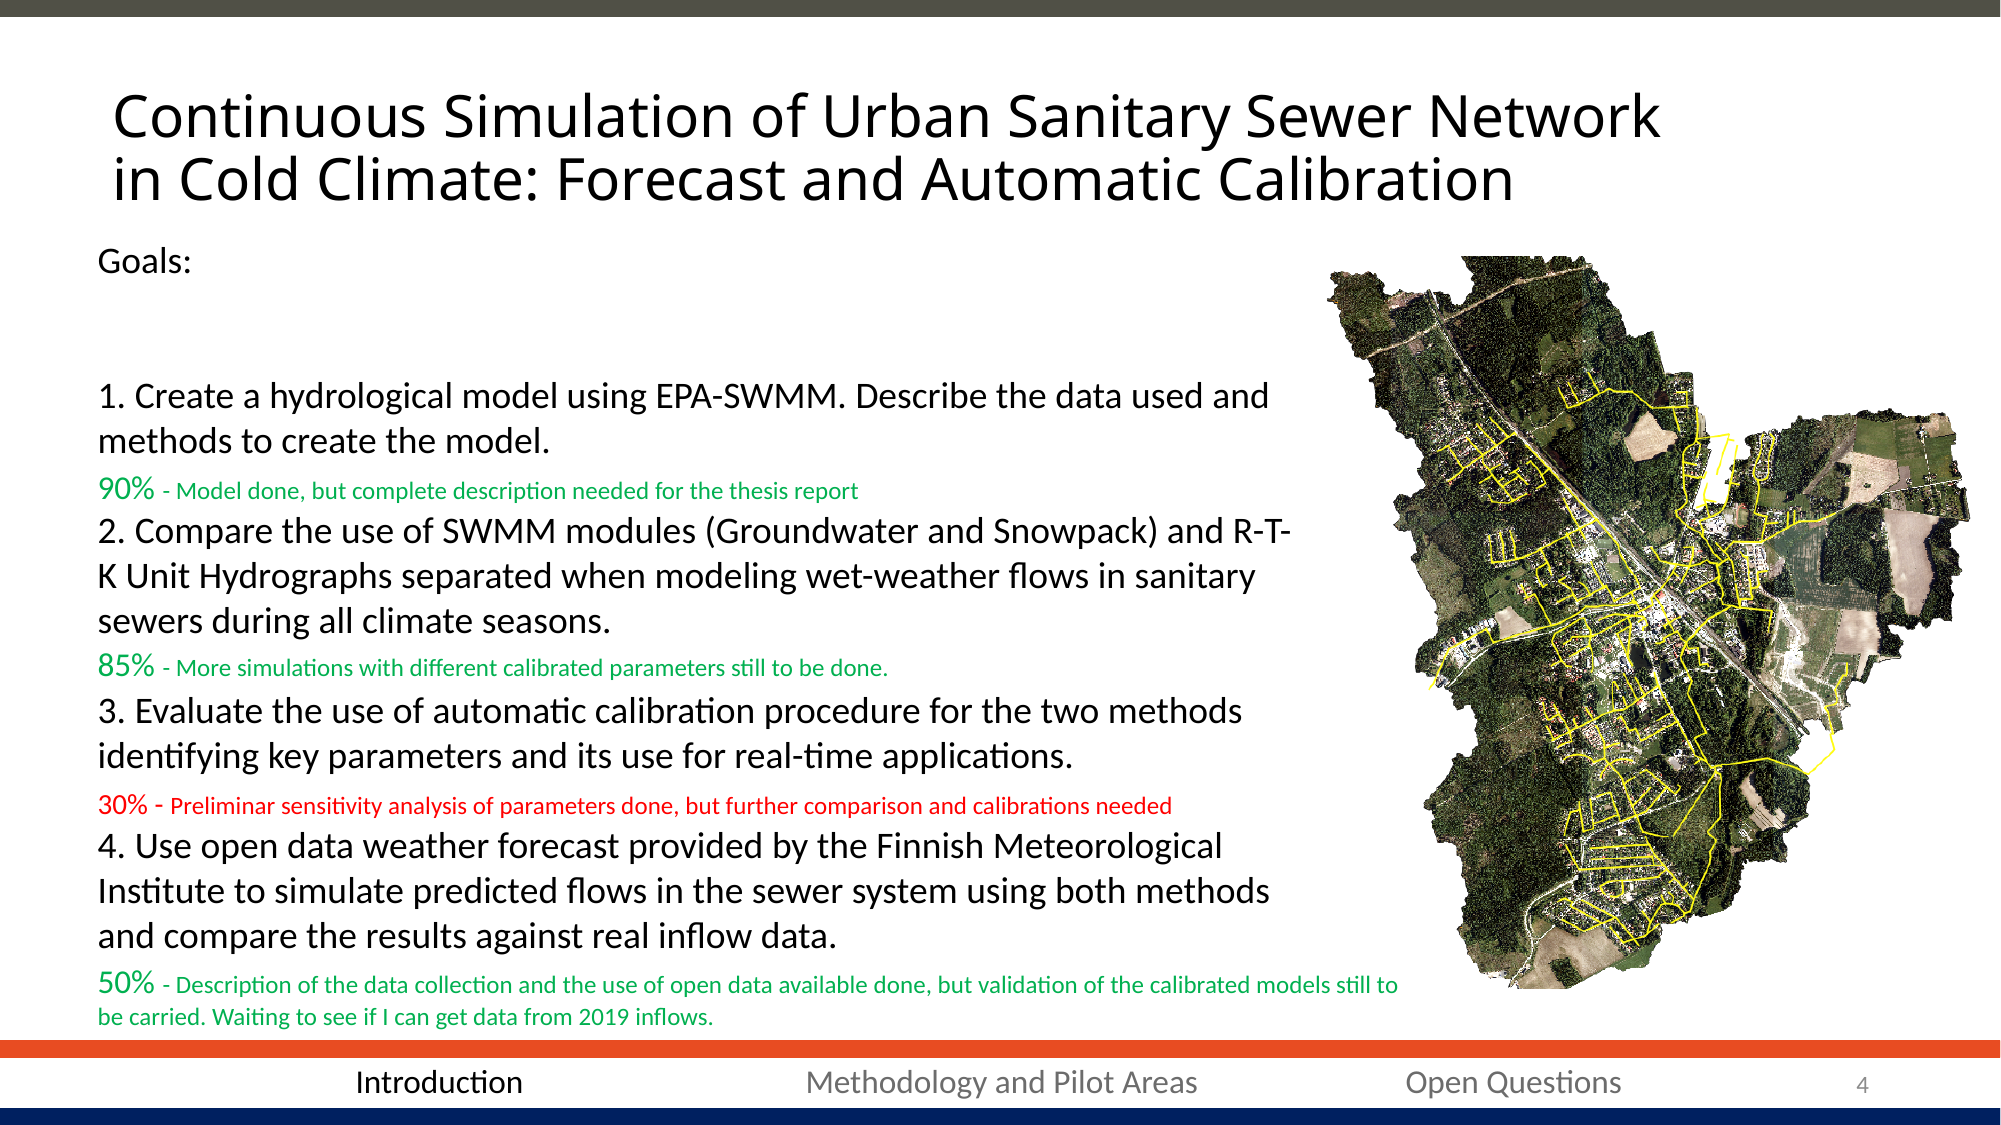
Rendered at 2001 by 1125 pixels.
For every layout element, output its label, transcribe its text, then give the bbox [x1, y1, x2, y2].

text_box 30% - Preliminar sensitivity analysis of parameters done, but further comparison and calibrations needed [83, 778, 1320, 828]
picture [1320, 256, 1979, 989]
text_box 50% - Description of the data collection and the use of open data available done, but validation of the calibrated models still to be carried. Waiting to see if I can get data from 2019 inflows. [82, 952, 1434, 1038]
text_box 90% - Model done, but complete description needed for the thesis report [83, 458, 906, 514]
slide_number 4 [1434, 1053, 1885, 1114]
footer Introduction Methodology and Pilot Areas Open Questions [340, 1052, 1732, 1109]
text_box Goals: 1. Create a hydrological model using EPA-SWMM. Describe the data used and methods to create the model. 2. Compare the use of SWMM modules (Groundwater and Snowpack) and R-T-K Unit Hydrographs separated when modeling wet-weather flows in sanitary sewers during all climate seasons. 3. Evaluate the use of automatic calibration procedure for the two methods identifying key parameters and its use for real-time applications. 4. Use open data weather forecast provided by the Finnish Meteorological Institute to simulate predicted flows in the sewer system using both methods and compare the results against real inflow data. [82, 228, 1321, 952]
subtitle Continuous Simulation of Urban Sanitary Sewer Network in Cold Climate: Forecast and Automatic Calibration [97, 79, 1679, 235]
text_box 85% - More simulations with different calibrated parameters still to be done. [83, 635, 971, 691]
